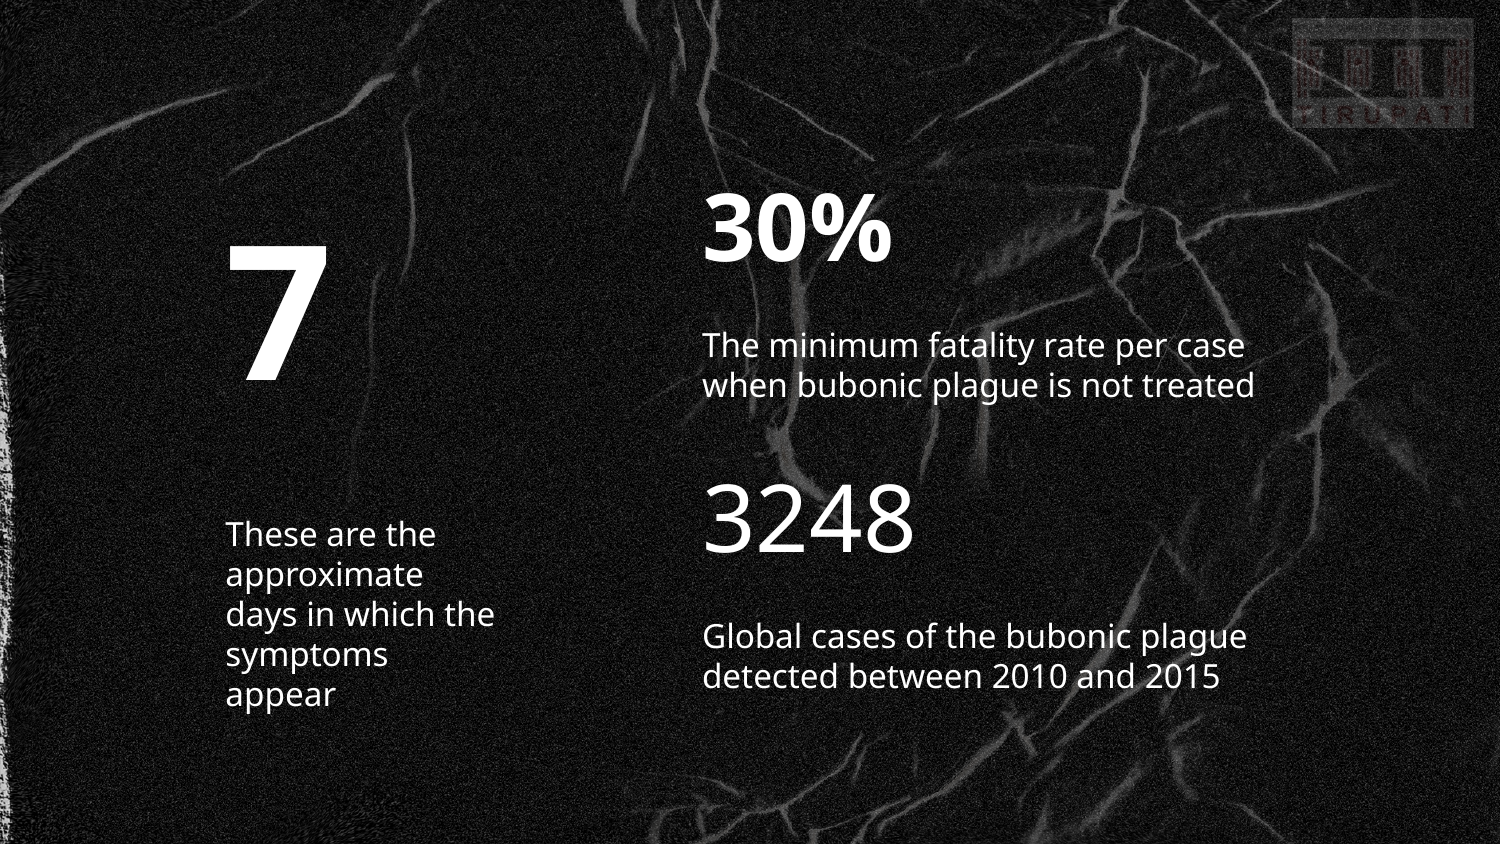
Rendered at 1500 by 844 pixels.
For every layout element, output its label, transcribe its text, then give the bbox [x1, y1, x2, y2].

subtitle The minimum fatality rate per case when bubonic plague is not treated [686, 309, 1290, 420]
title 7 [210, 141, 519, 497]
title 3248 [686, 420, 1290, 600]
picture [0, 0, 1500, 844]
subtitle Global cases of the bubonic plague detected between 2010 and 2015 [686, 600, 1290, 715]
title 30% [686, 129, 1290, 309]
subtitle These are the approximate days in which the symptoms appear [210, 497, 519, 703]
